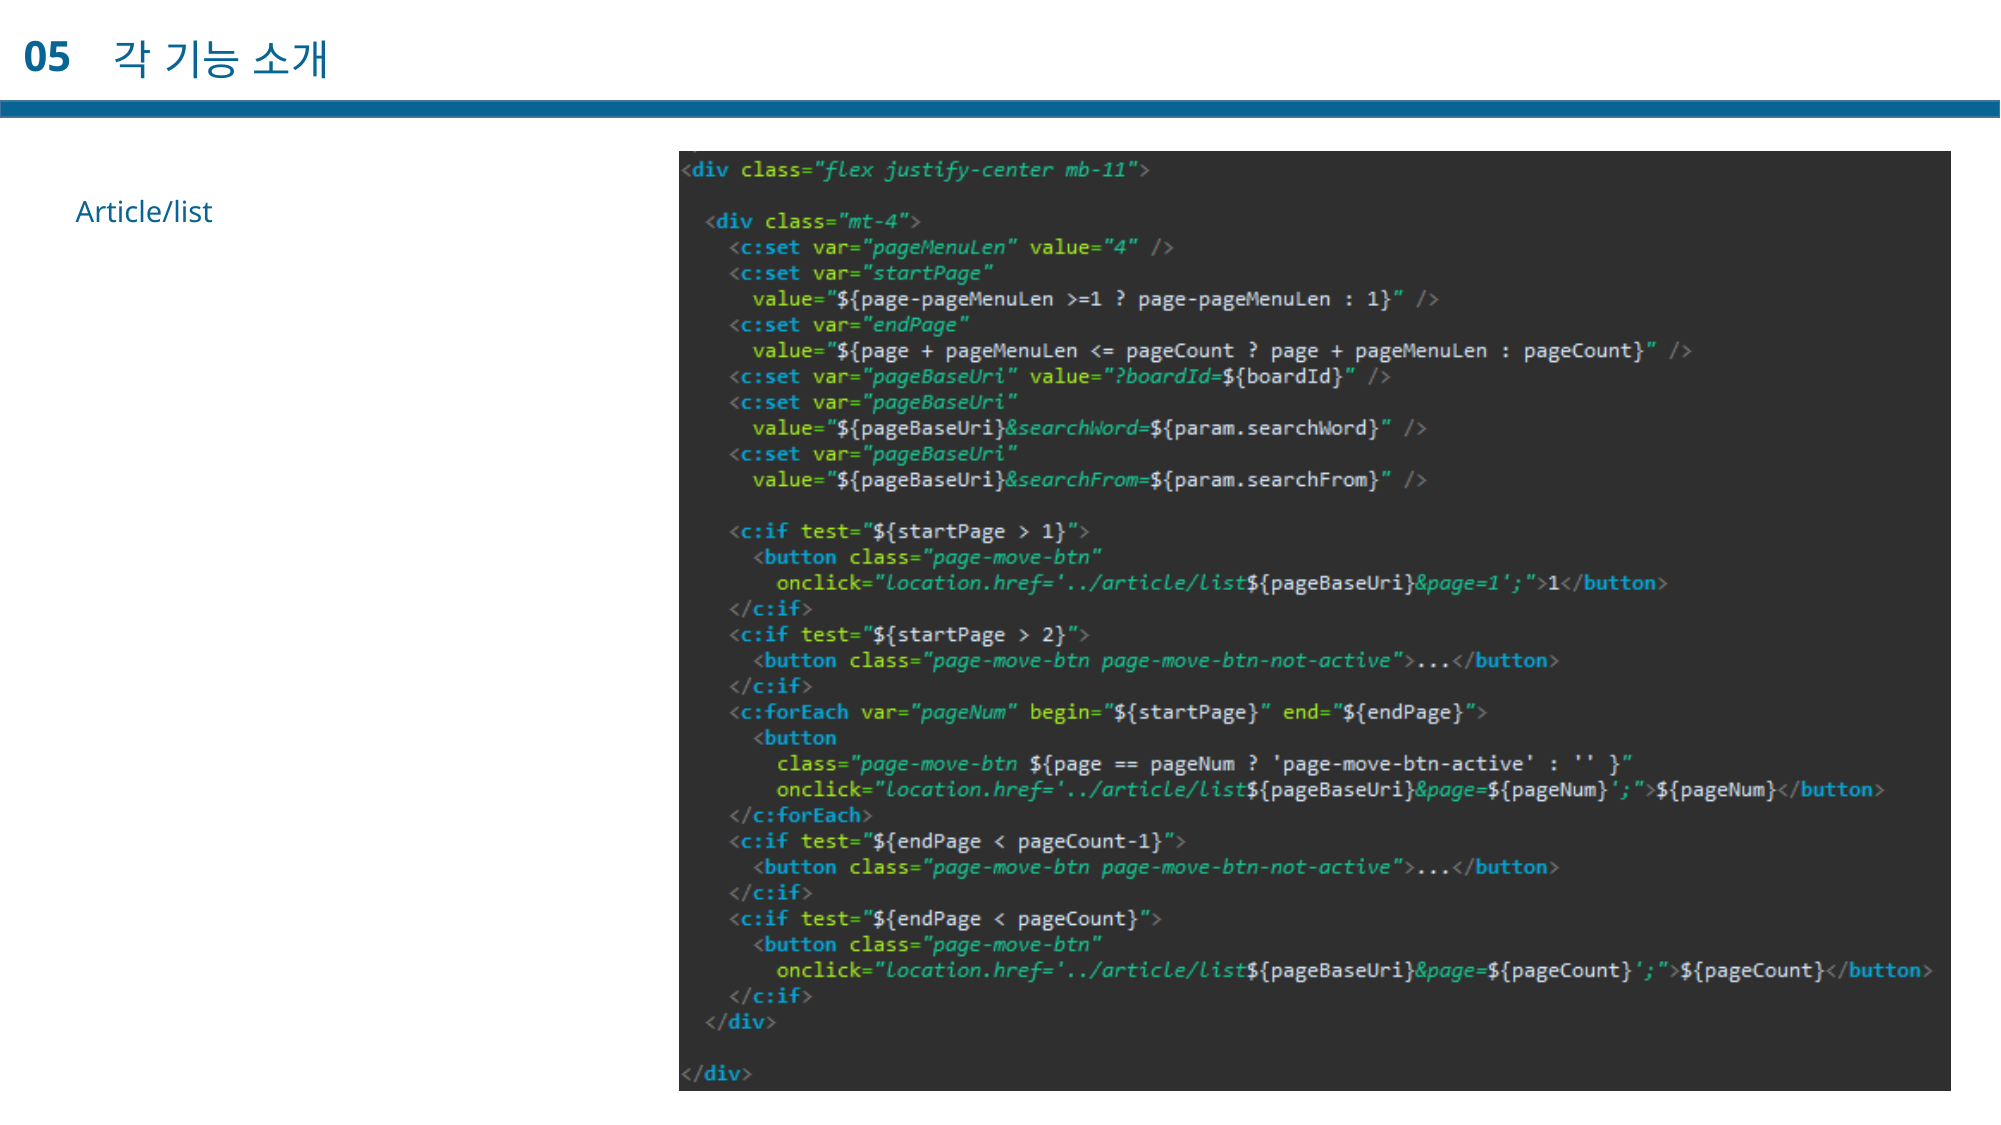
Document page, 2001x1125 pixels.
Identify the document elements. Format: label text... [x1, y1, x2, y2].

text_box 05 [8, 22, 87, 88]
text_box [0, 100, 2000, 118]
text_box 각 기능 소개 [99, 26, 346, 92]
text_box Article/list [60, 186, 608, 236]
picture [679, 151, 1951, 1091]
